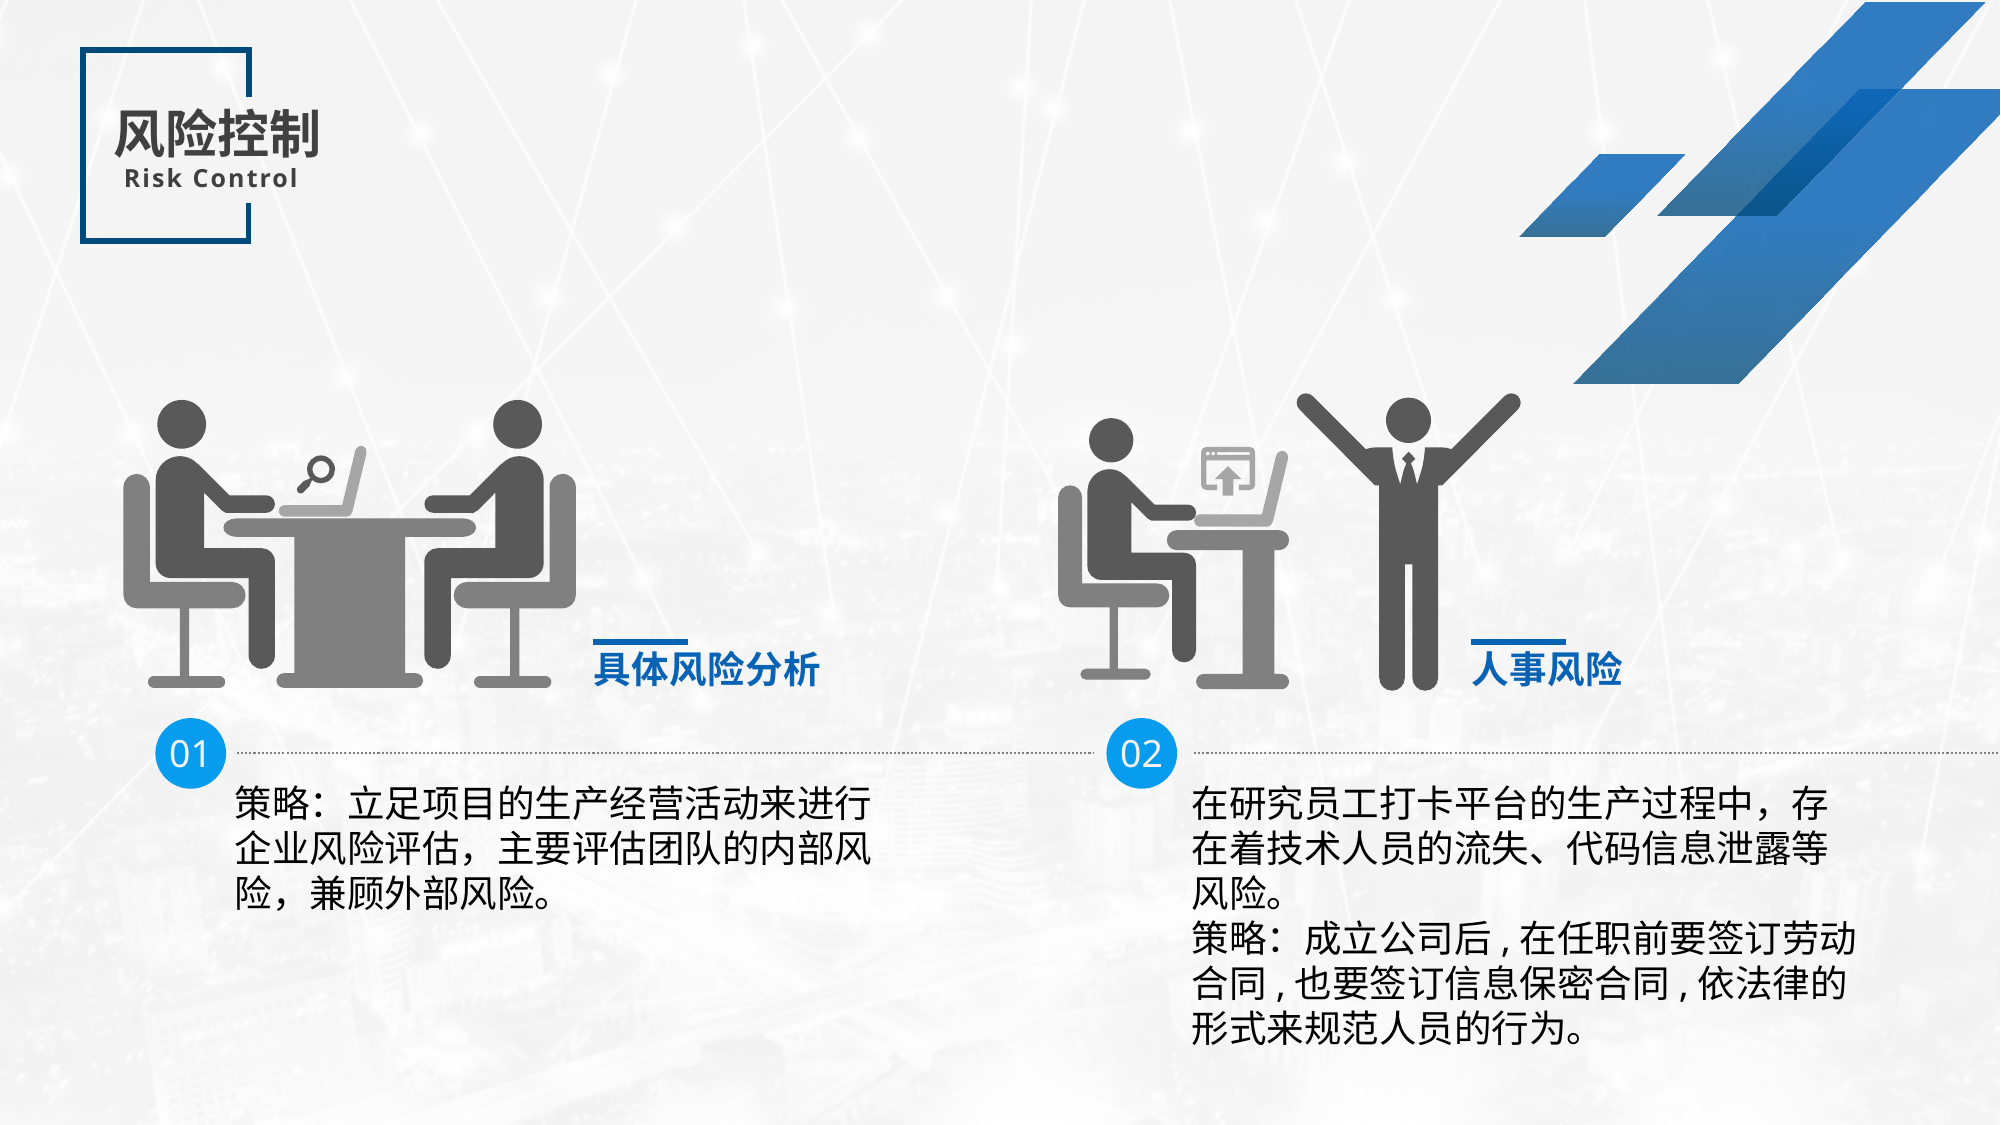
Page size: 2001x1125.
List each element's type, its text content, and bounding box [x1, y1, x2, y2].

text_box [1058, 392, 1522, 691]
text_box [1516, 153, 1688, 238]
text_box [1569, 88, 2000, 385]
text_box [153, 718, 228, 789]
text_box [83, 49, 249, 242]
text_box 策略：立足项目的生产经营活动来进行企业风险评估，主要评估团队的内部风险，兼顾外部风险。 [220, 772, 923, 965]
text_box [249, 93, 385, 201]
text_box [1104, 718, 1180, 789]
text_box 具体风险分析 [593, 655, 1070, 692]
text_box [0, 0, 2000, 1125]
text_box [1654, 1, 1987, 217]
text_box 在研究员工打卡平台的生产过程中，存在着技术人员的流失、代码信息泄露等风险。 策略：成立公司后,在任职前要签订劳动合同,也要签订信息保密合同,依法律的形式来规范人员的行为。 [1177, 772, 1880, 1100]
text_box 人事风险 [1471, 655, 1948, 692]
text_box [123, 399, 576, 688]
